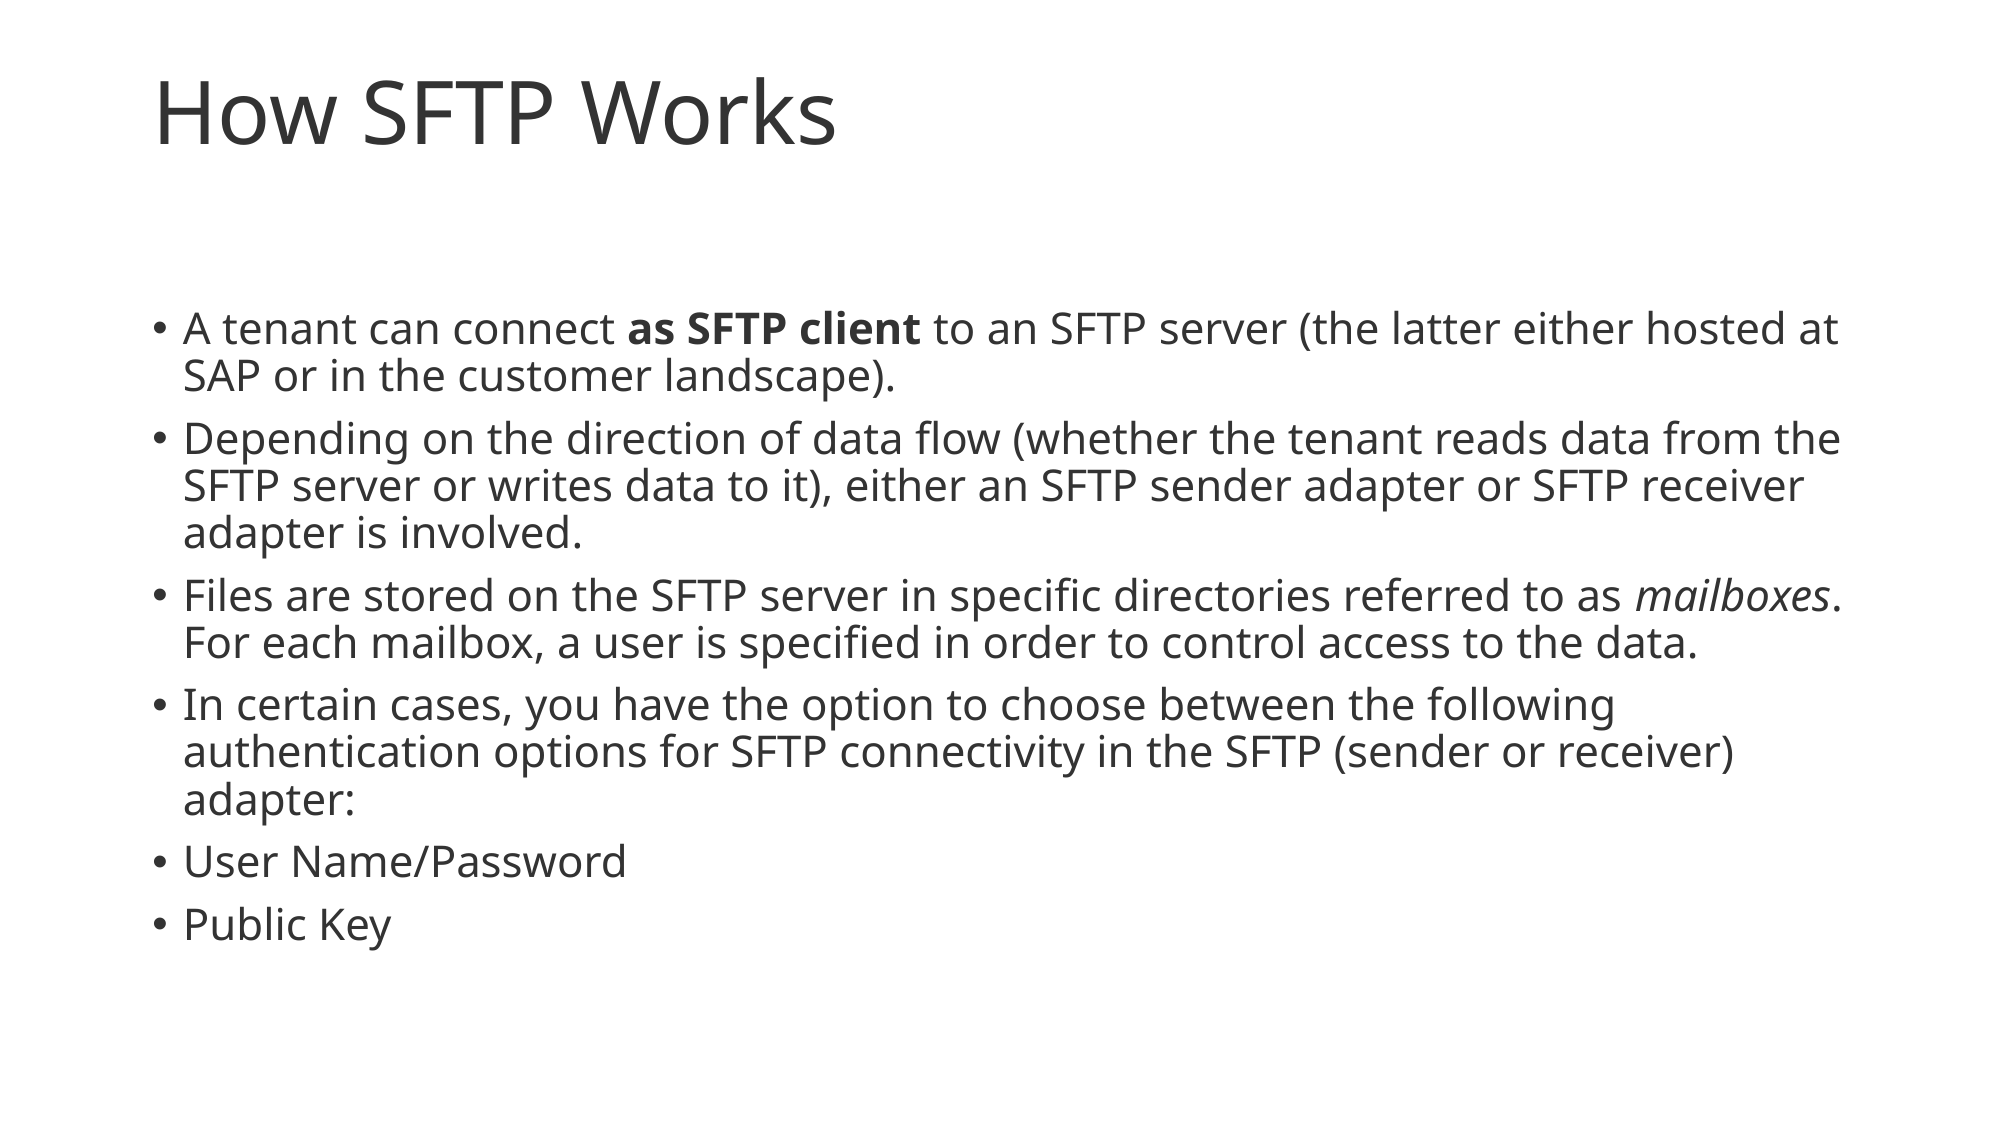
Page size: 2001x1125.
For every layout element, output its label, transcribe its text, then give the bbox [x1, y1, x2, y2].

title How SFTP Works [137, 59, 1863, 278]
list A tenant can connect as SFTP client to an SFTP server (the latter either hosted at SAP or in the customer landscape). Depending on the direction of data flow (whether the tenant reads data from the SFTP server or writes data to it), either an SFTP sender adapter or SFTP receiver adapter is involved. Files are stored on the SFTP server in specific directories referred to as mailboxes. For each mailbox, a user is specified in order to control access to the data. In certain cases, you have the option to choose between the following authentication options for SFTP connectivity in the SFTP (sender or receiver) adapter: User Name/Password Public Key [137, 299, 1863, 1014]
